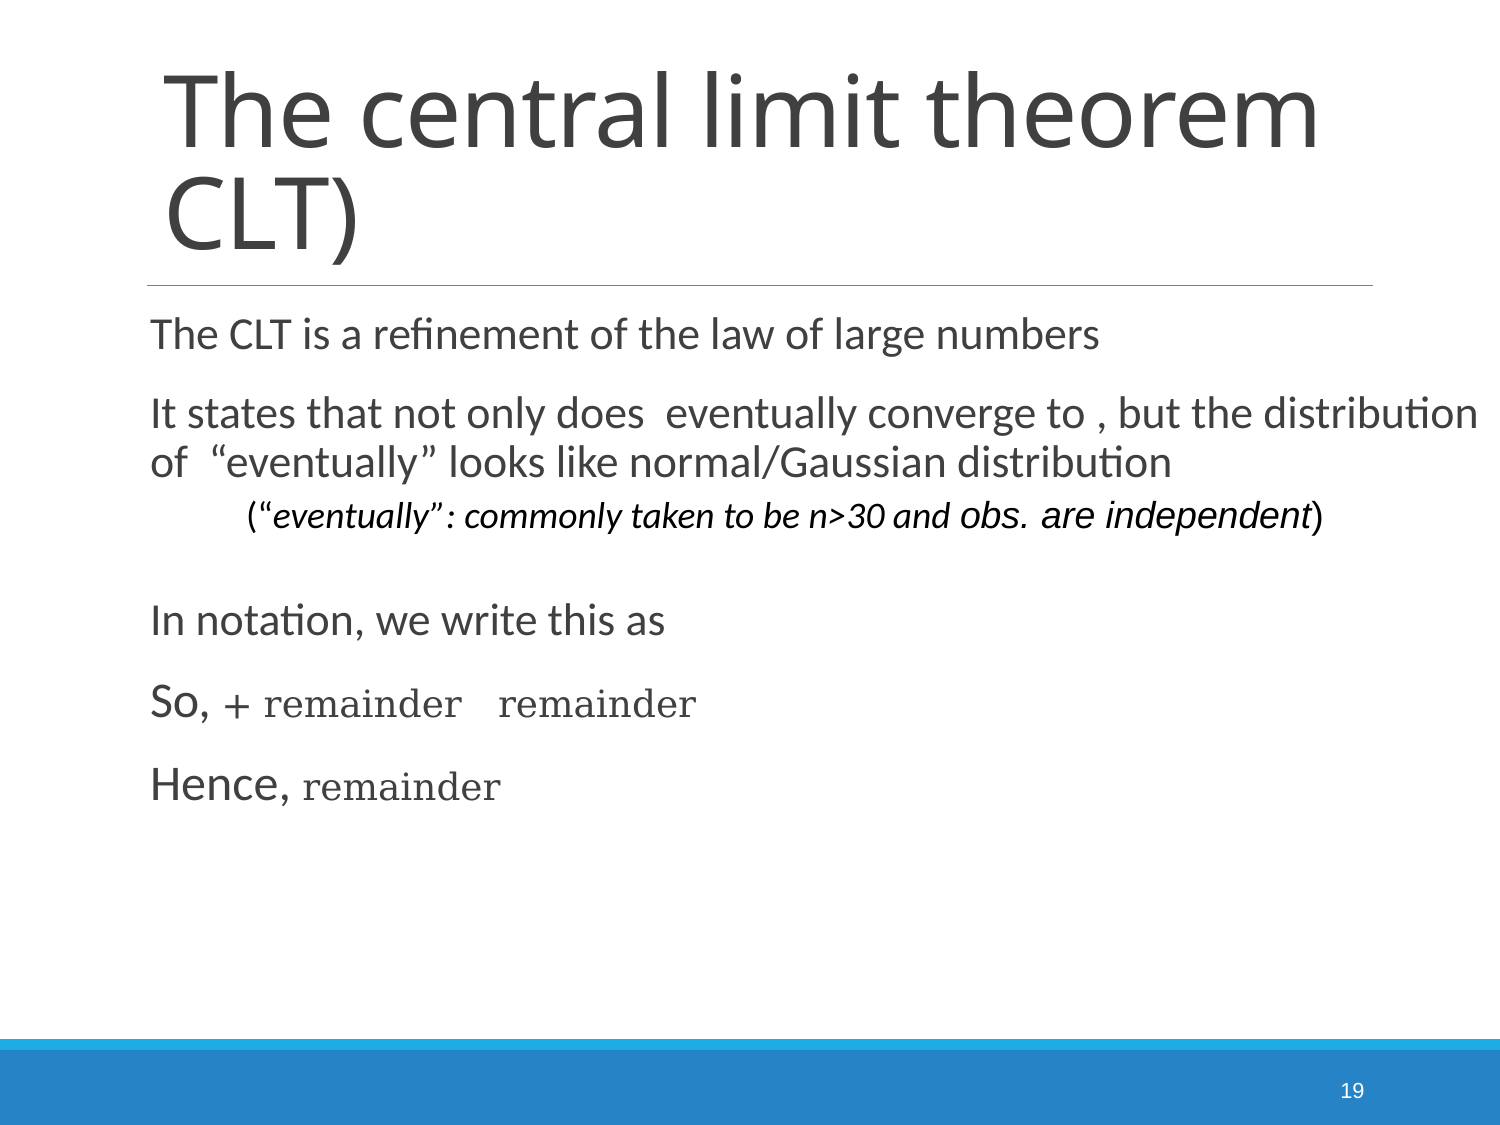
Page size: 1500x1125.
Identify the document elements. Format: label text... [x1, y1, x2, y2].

text_box (“eventually”: commonly taken to be n>30 and obs. are independent) [231, 483, 1339, 544]
slide_number 19 [1218, 1059, 1380, 1120]
title The central limit theorem CLT) [148, 140, 1380, 278]
text_box [962, 202, 1018, 352]
